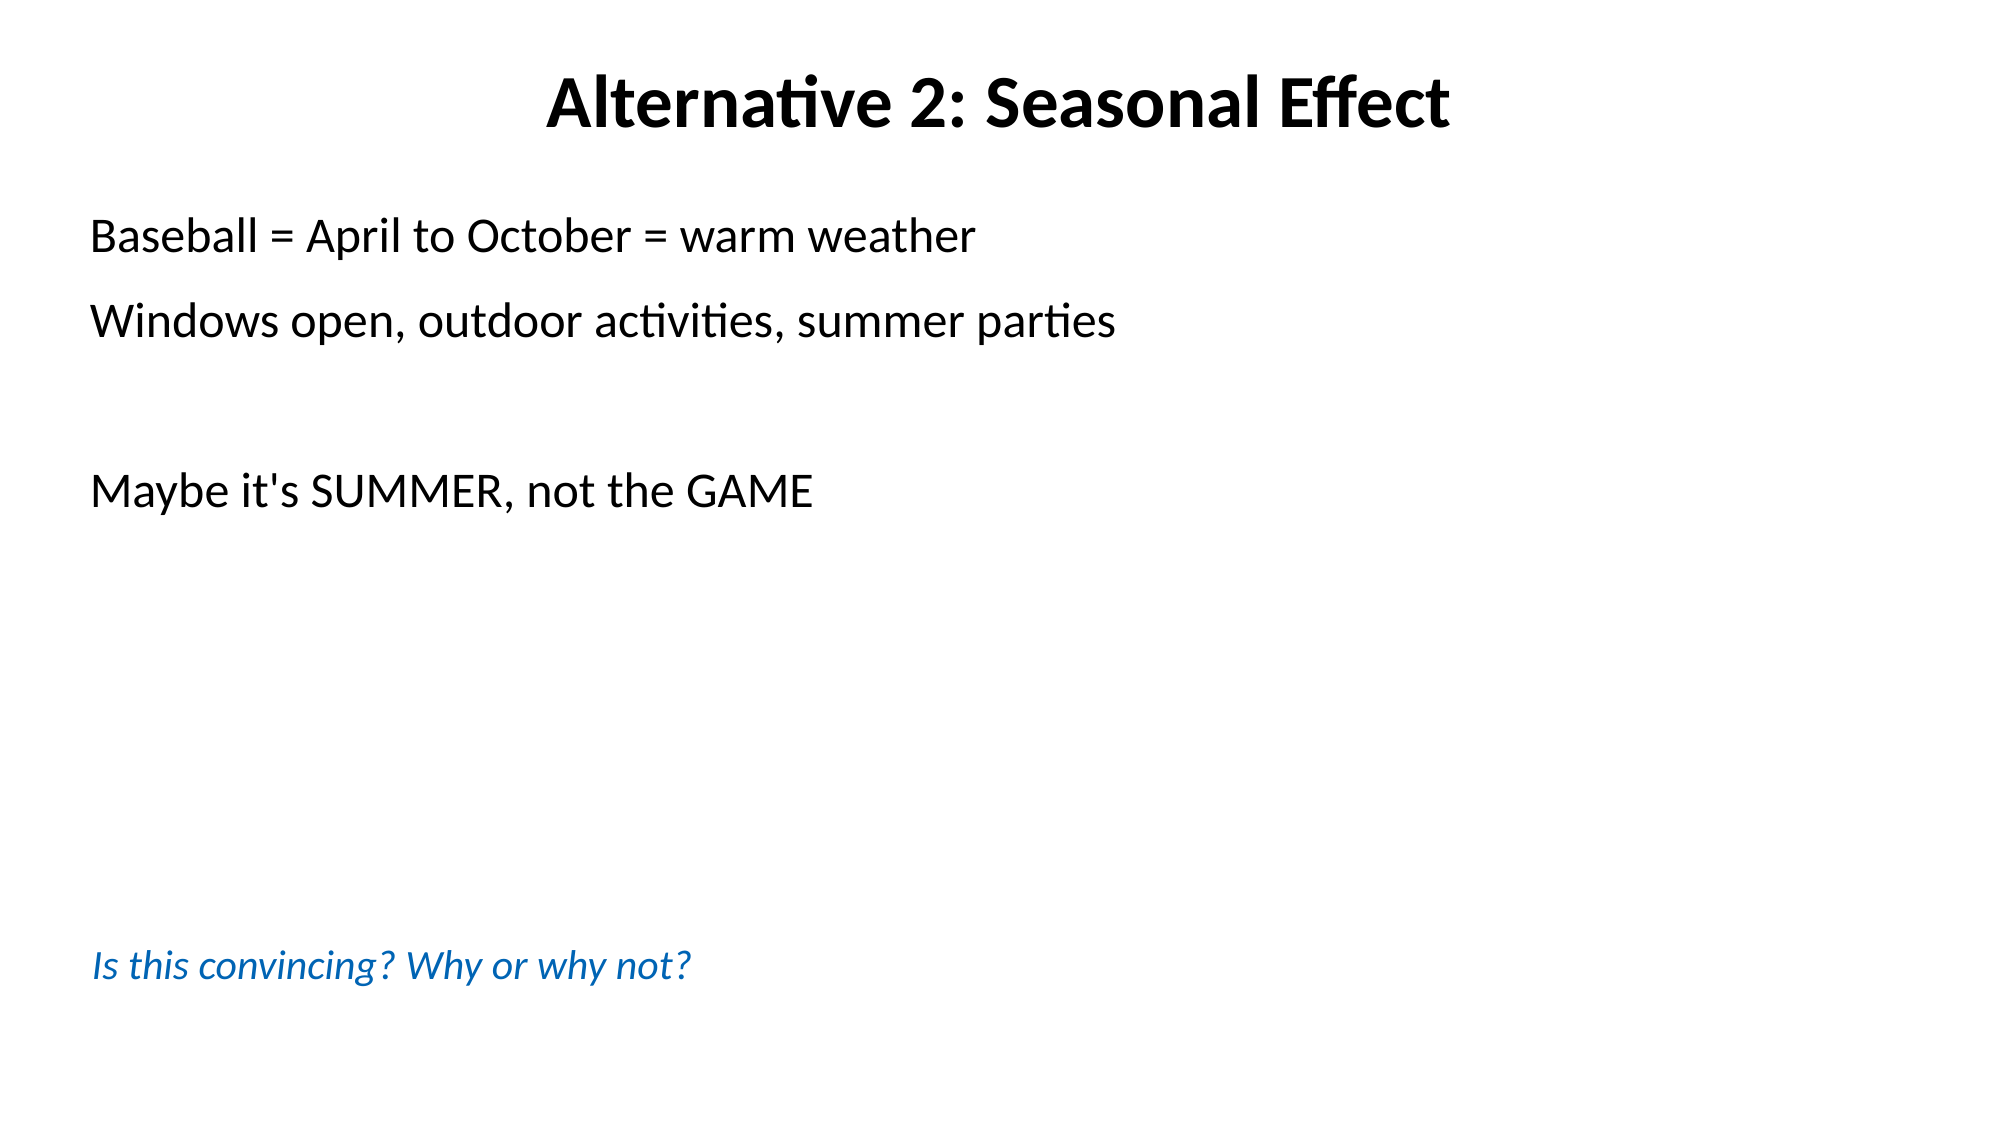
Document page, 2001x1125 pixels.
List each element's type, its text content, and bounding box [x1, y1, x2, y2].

text_box Alternative 2: Seasonal Effect [532, 44, 1468, 150]
text_box Baseball = April to October = warm weather Windows open, outdoor activities, summer parties Maybe it's SUMMER, not the GAME [74, 195, 1925, 525]
text_box Is this convincing? Why or why not? [77, 930, 708, 995]
